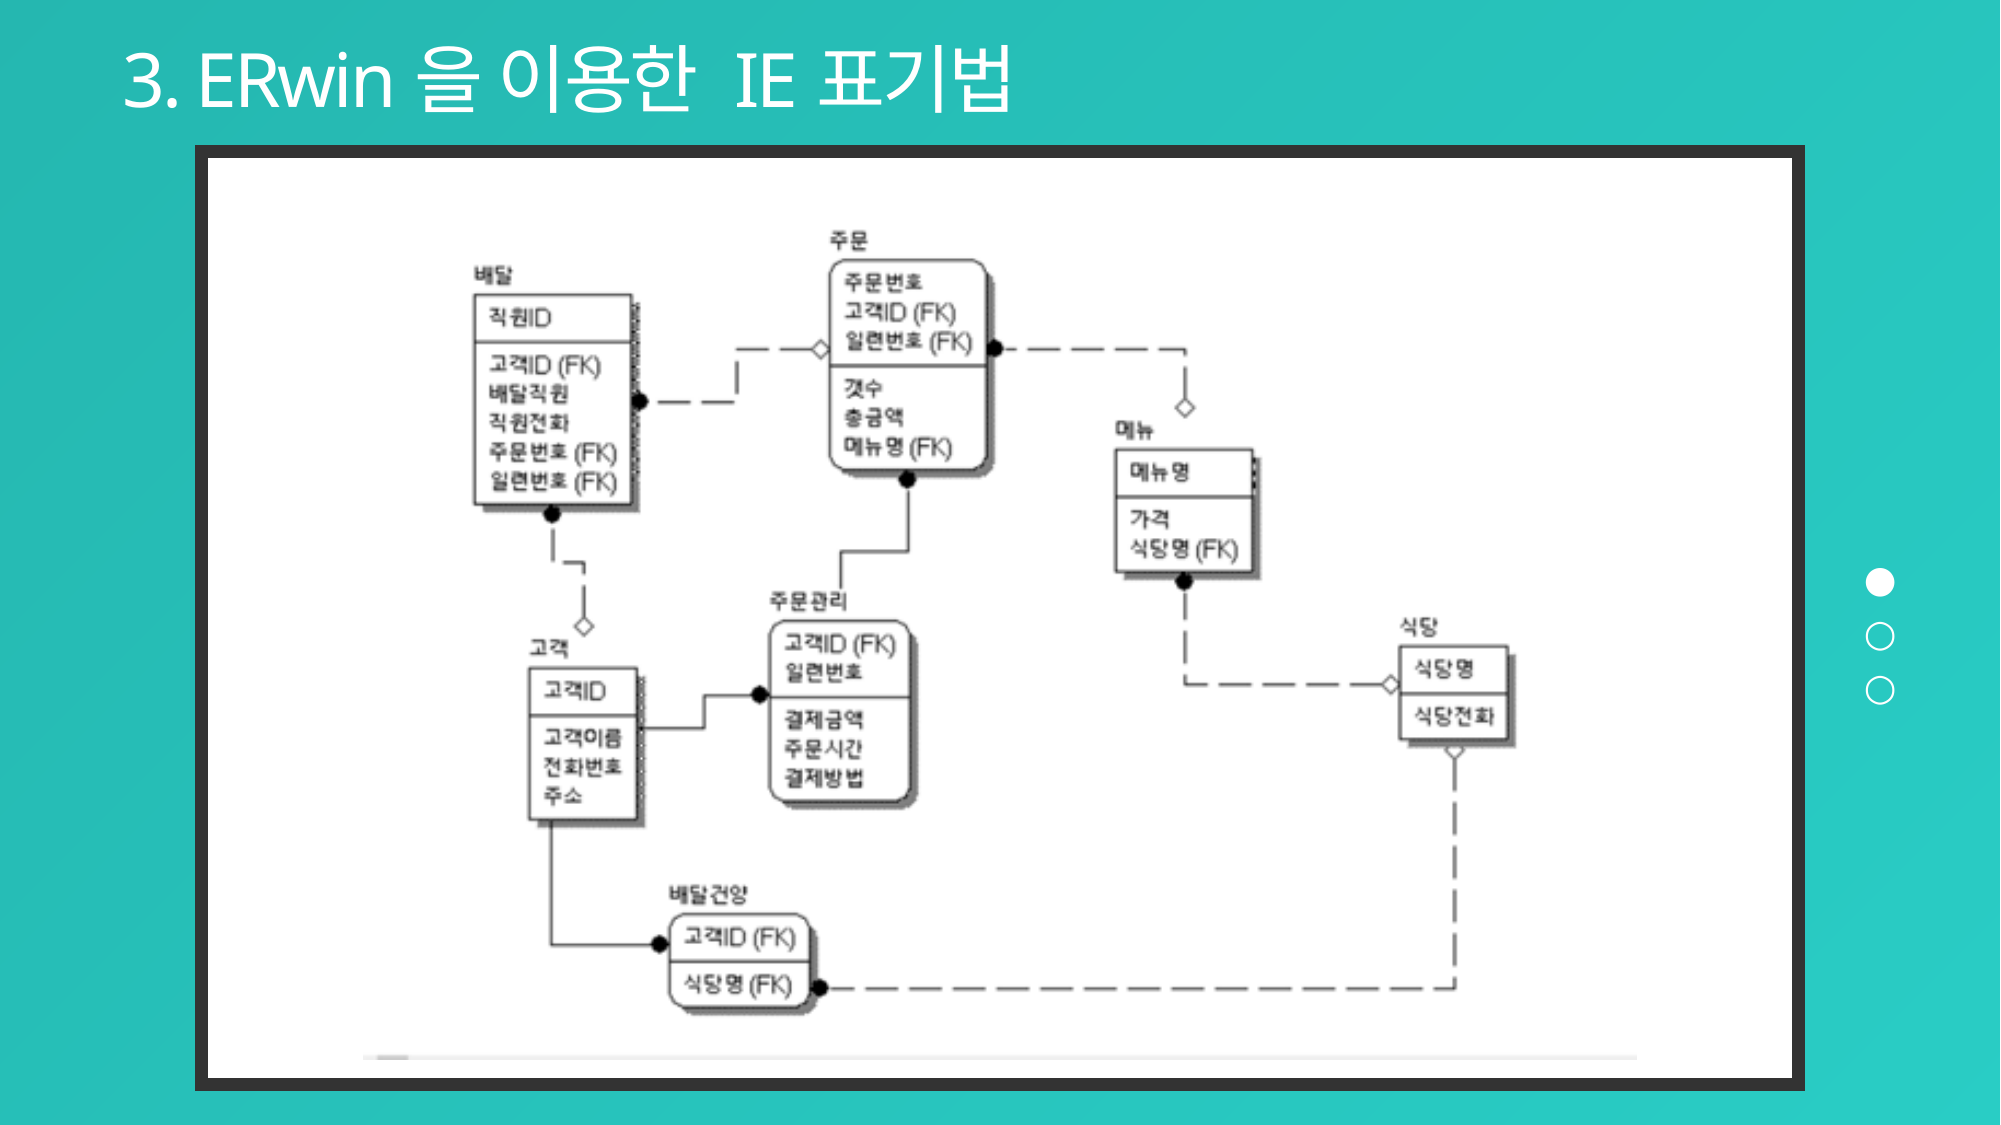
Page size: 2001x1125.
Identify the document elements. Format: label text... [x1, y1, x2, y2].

picture [363, 176, 1637, 1060]
text_box [200, 151, 1799, 1085]
text_box 3. ERwin을 이용한 IE표기법 [108, 16, 1033, 131]
text_box ● ○ ○ [1841, 539, 1920, 716]
